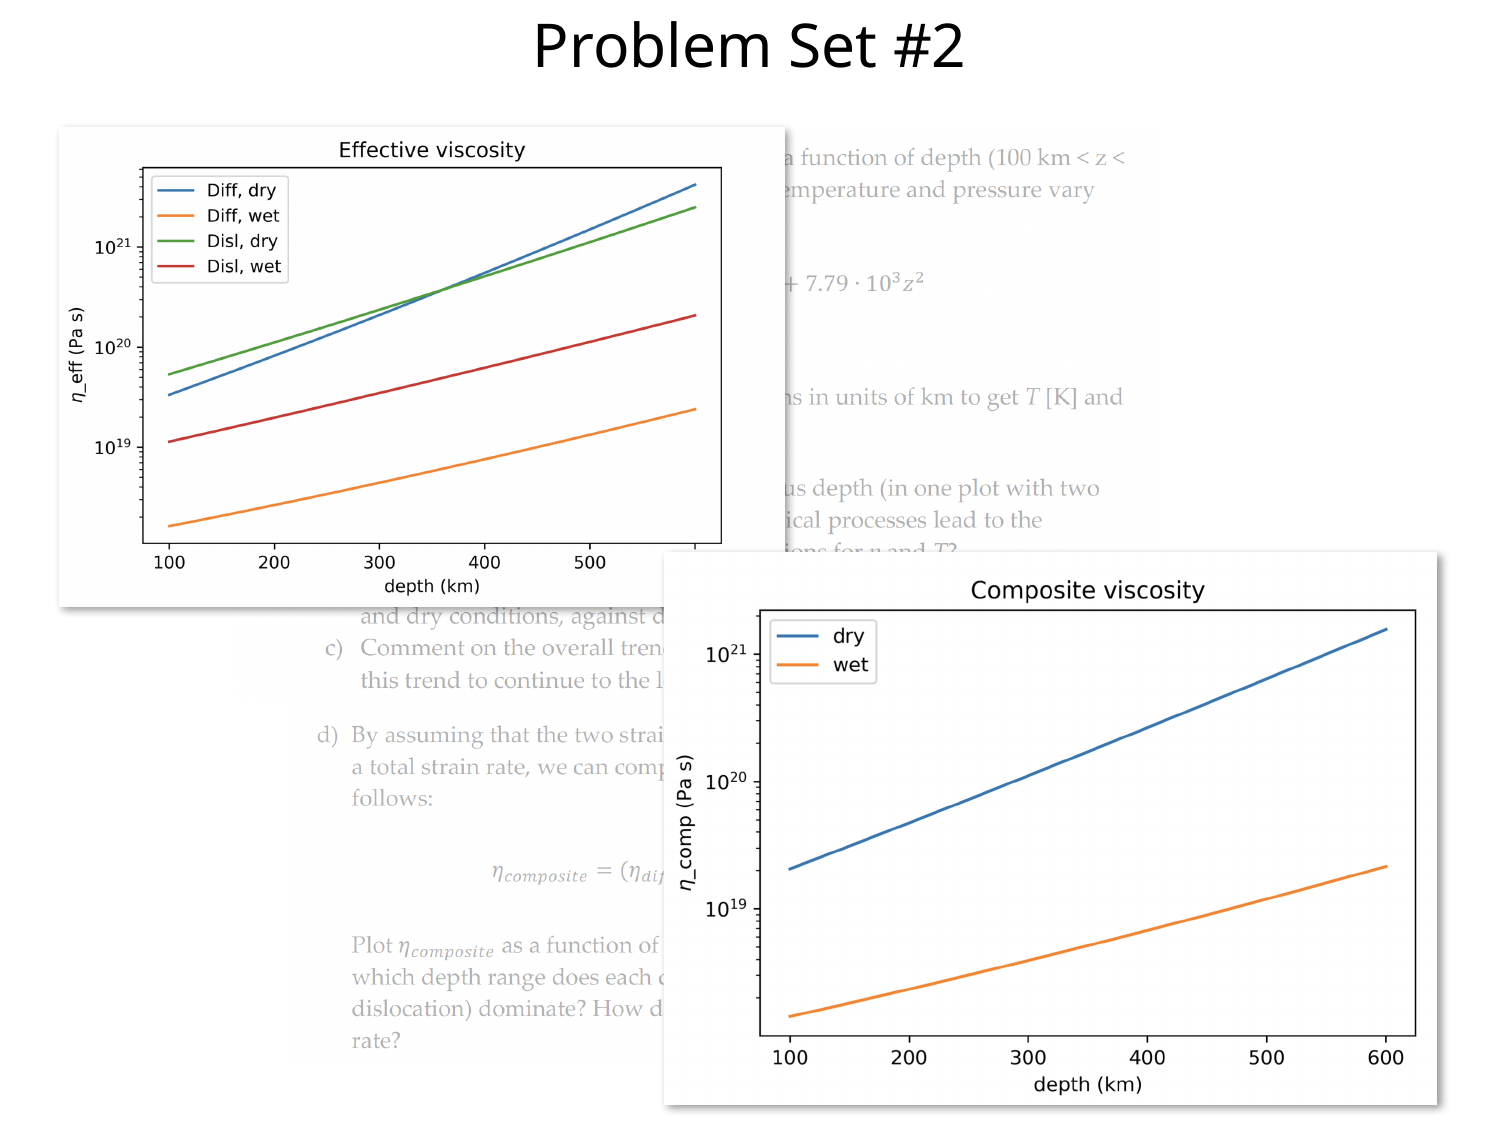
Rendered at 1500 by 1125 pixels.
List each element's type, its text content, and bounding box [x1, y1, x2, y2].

picture [59, 127, 1437, 1105]
text_box Problem Set #2 [0, 0, 1500, 88]
